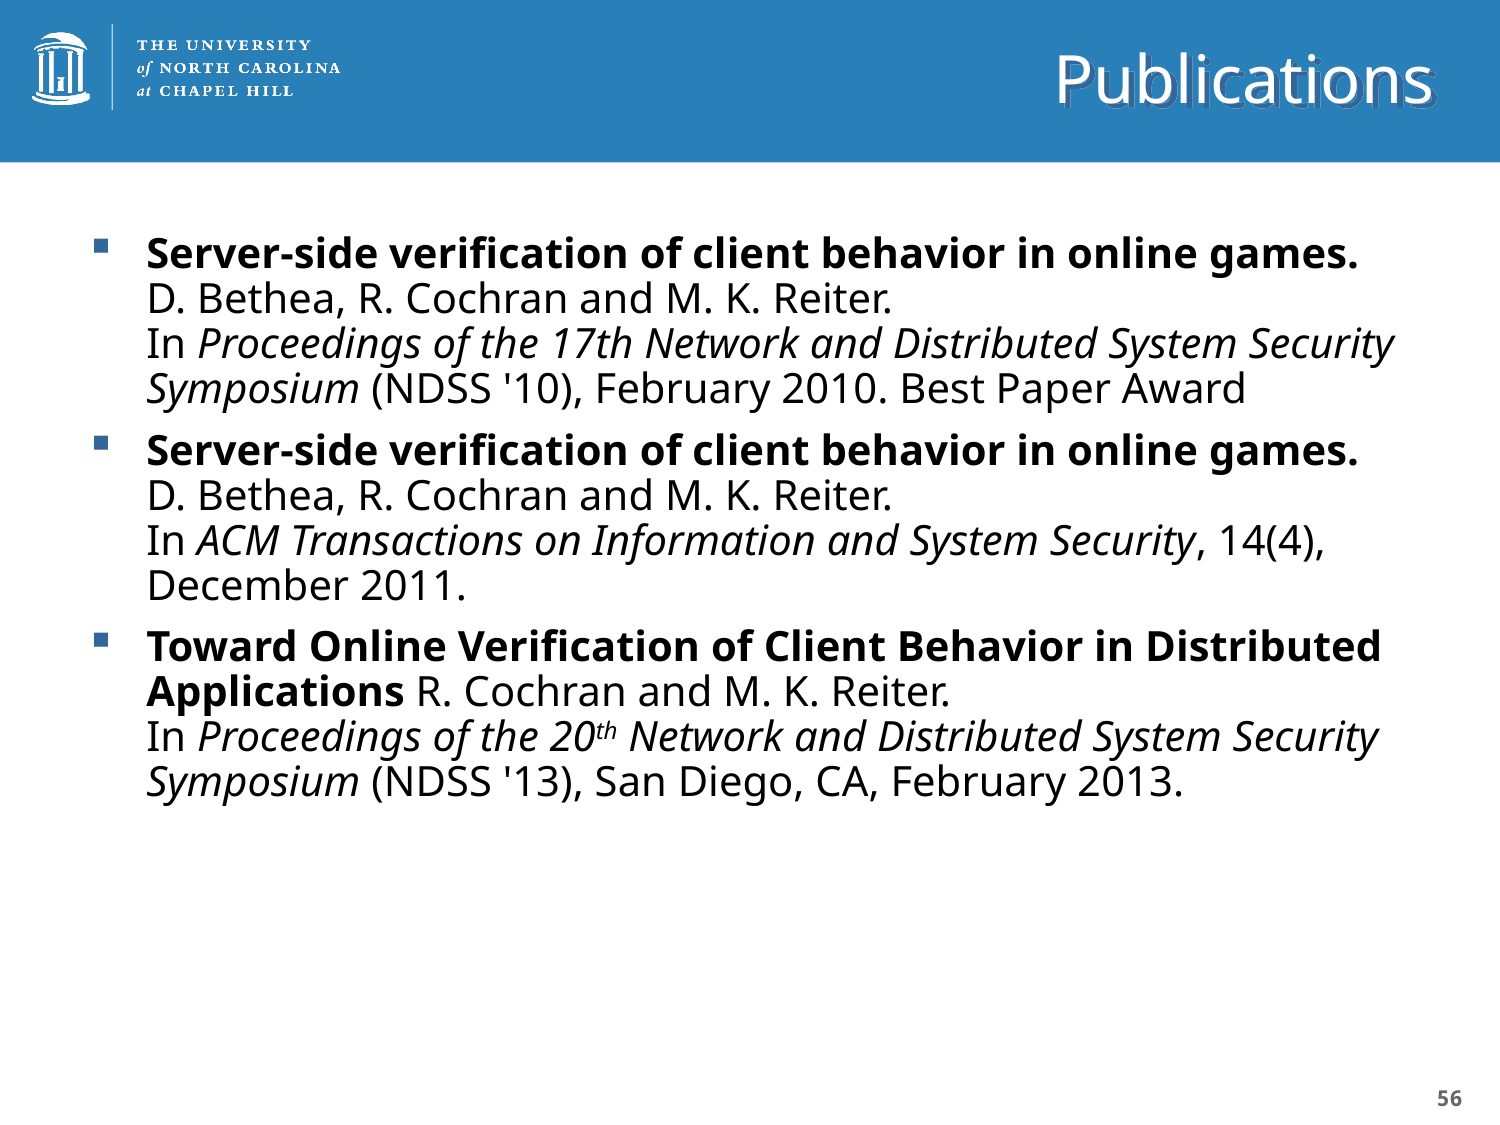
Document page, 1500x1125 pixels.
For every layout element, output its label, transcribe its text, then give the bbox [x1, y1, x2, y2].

title Publications [374, 19, 1451, 146]
list Server-side verification of client behavior in online games. D. Bethea, R. Cochran and M. K. Reiter. In Proceedings of the 17th Network and Distributed System Security Symposium (NDSS '10), February 2010. Best Paper Award Server-side verification of client behavior in online games. D. Bethea, R. Cochran and M. K. Reiter. In ACM Transactions on Information and System Security, 14(4), December 2011. Toward Online Verification of Client Behavior in Distributed Applications R. Cochran and M. K. Reiter. In Proceedings of the 20th Network and Distributed System Security Symposium (NDSS '13), San Diego, CA, February 2013. [74, 224, 1426, 1013]
picture [32, 24, 340, 110]
